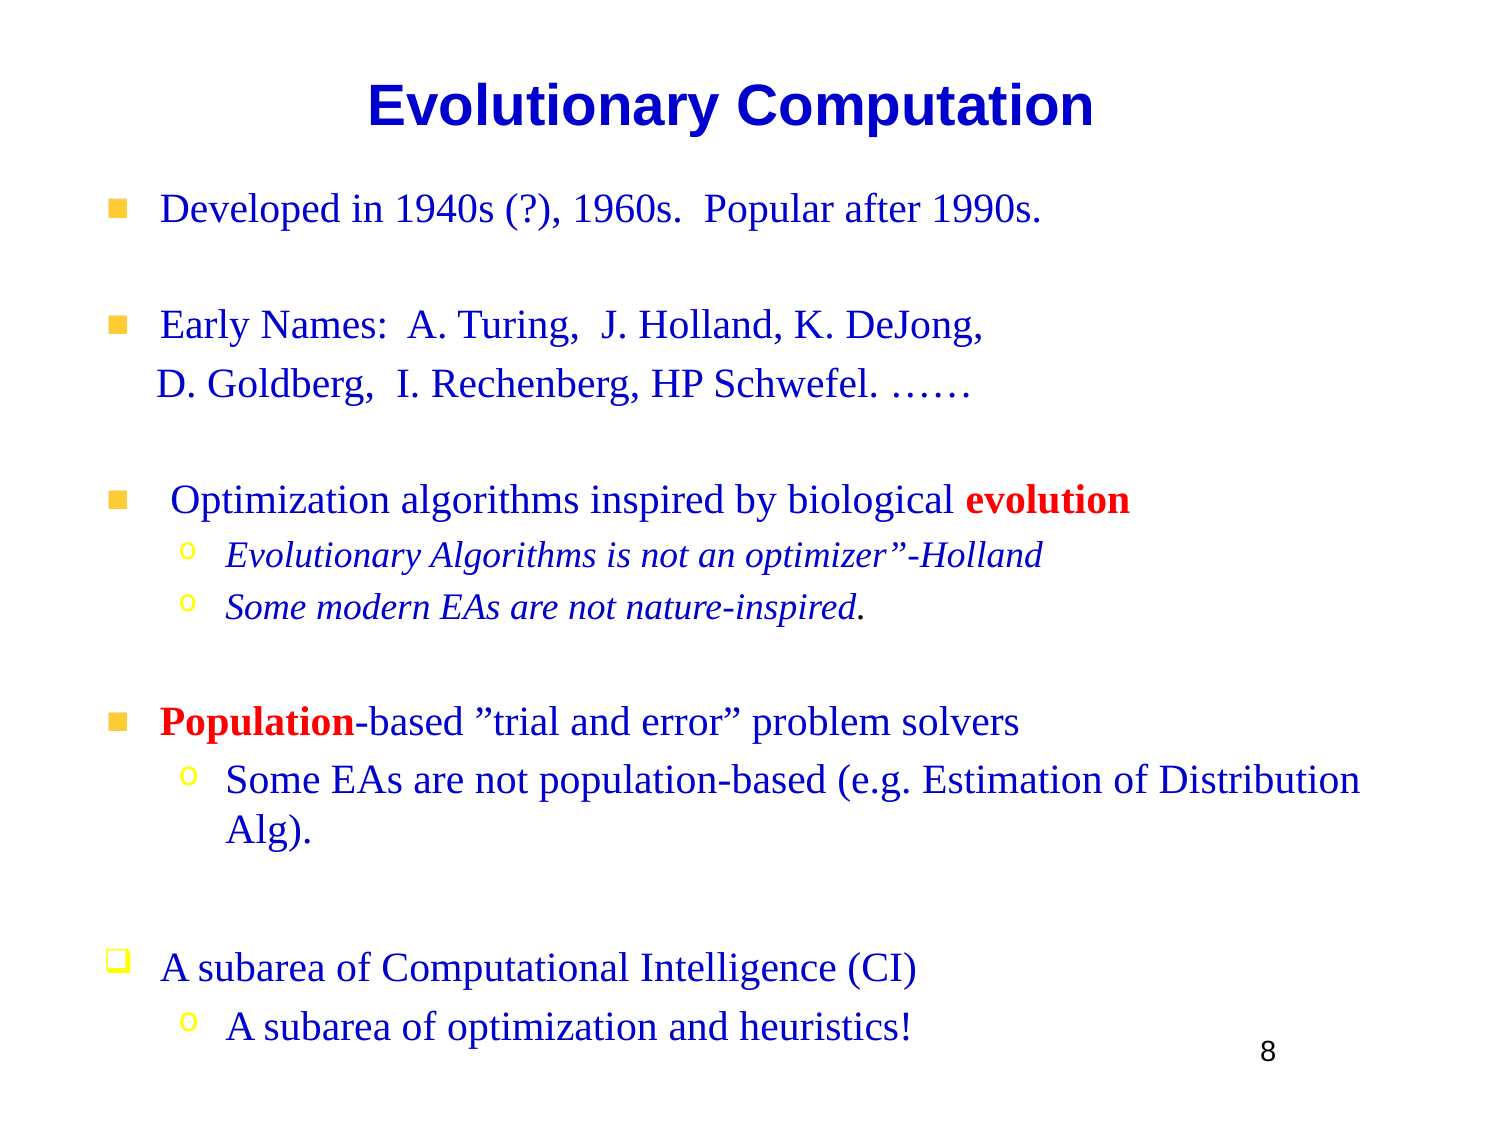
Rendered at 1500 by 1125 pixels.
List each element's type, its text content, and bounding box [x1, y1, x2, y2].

picture [103, 310, 127, 334]
picture [103, 707, 127, 731]
picture [103, 193, 127, 218]
slide_number 8 [1074, 1024, 1426, 1103]
list Developed in 1940s (?), 1960s. Popular after 1990s. Early Names: A. Turing, J. Holland, K. DeJong, D. Goldberg, I. Rechenberg, HP Schwefel. …… Optimization algorithms inspired by biological evolution Evolutionary Algorithms is not an optimizer”-Holland Some modern EAs are not nature-inspired. Population-based ”trial and error” problem solvers Some EAs are not population-based (e.g. Estimation of Distribution Alg). A subarea of Computational Intelligence (CI) A subarea of optimization and heuristics! [88, 173, 1471, 916]
title Evolutionary Computation [64, 30, 1415, 173]
picture [103, 485, 127, 509]
